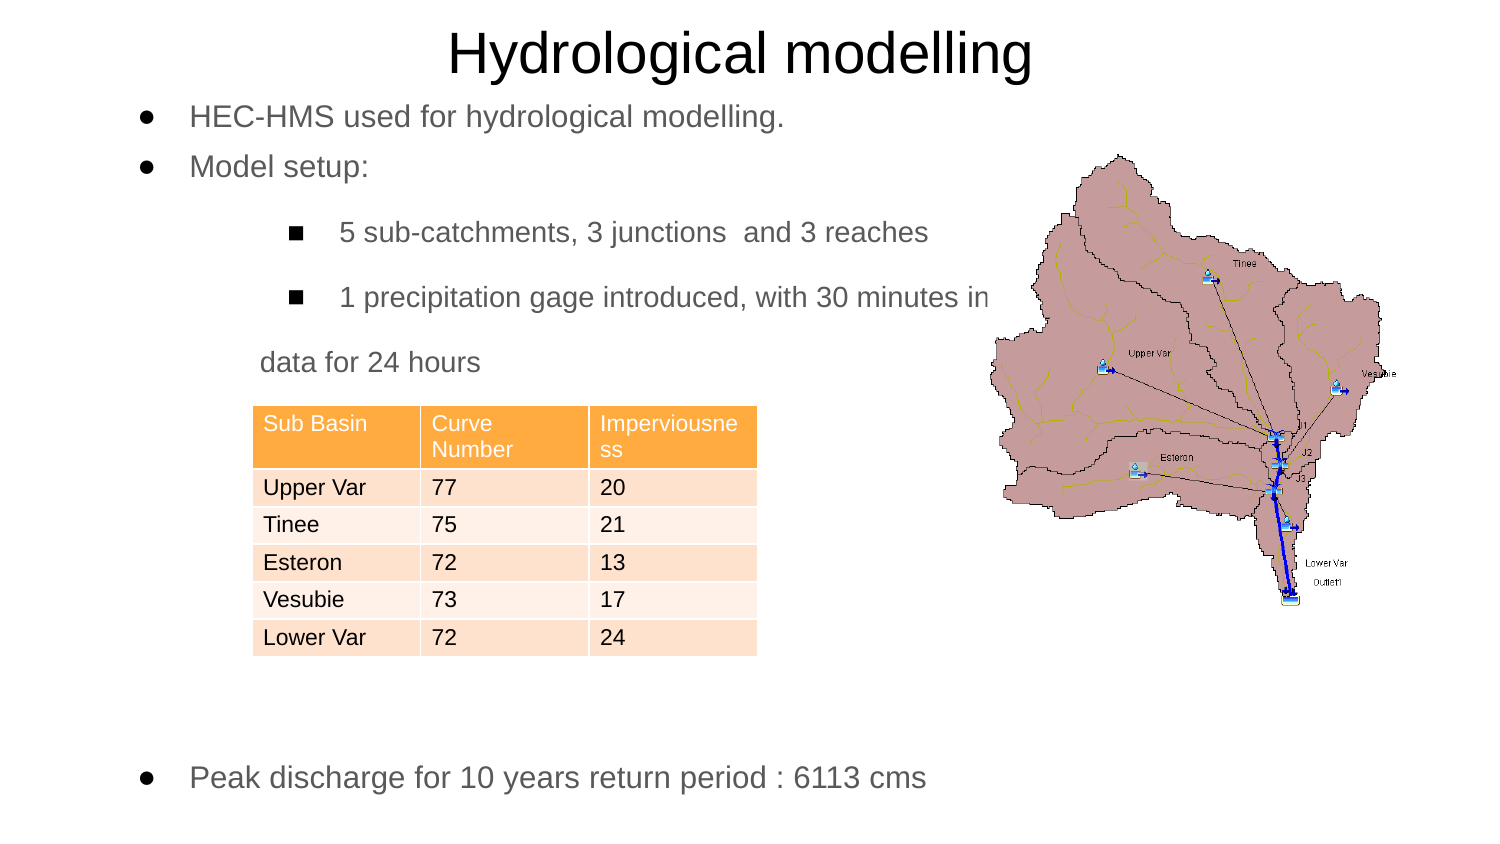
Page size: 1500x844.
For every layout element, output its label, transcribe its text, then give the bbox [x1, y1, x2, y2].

picture [986, 152, 1406, 614]
table_cell 75 [421, 508, 588, 543]
table_cell 24 [590, 620, 757, 656]
table_cell 72 [421, 545, 588, 581]
title Hydrological modelling [94, 0, 1389, 111]
table_header Imperviousness [590, 406, 757, 468]
table_cell 73 [421, 583, 588, 618]
table_cell Vesubie [253, 583, 420, 618]
table_cell Upper Var [253, 470, 420, 506]
table_cell Esteron [253, 545, 420, 581]
table_cell 21 [590, 508, 757, 543]
table_cell Lower Var [253, 620, 420, 656]
table_cell Tinee [253, 508, 420, 543]
table_header Sub Basin [253, 406, 420, 468]
table_cell 17 [590, 583, 757, 618]
table_cell 77 [421, 470, 588, 506]
table_header Curve Number [421, 406, 588, 468]
table_cell 72 [421, 620, 588, 656]
list HEC-HMS used for hydrological modelling. Model setup: 5 sub-catchments, 3 junctions and 3 reaches 1 precipitation gage introduced, with 30 minutes interval data for 24 hours Catchment Parameters: Peak discharge for 10 years return period : 6113 cms [103, 95, 1397, 760]
table_cell 20 [590, 470, 757, 506]
table_cell 13 [590, 545, 757, 581]
